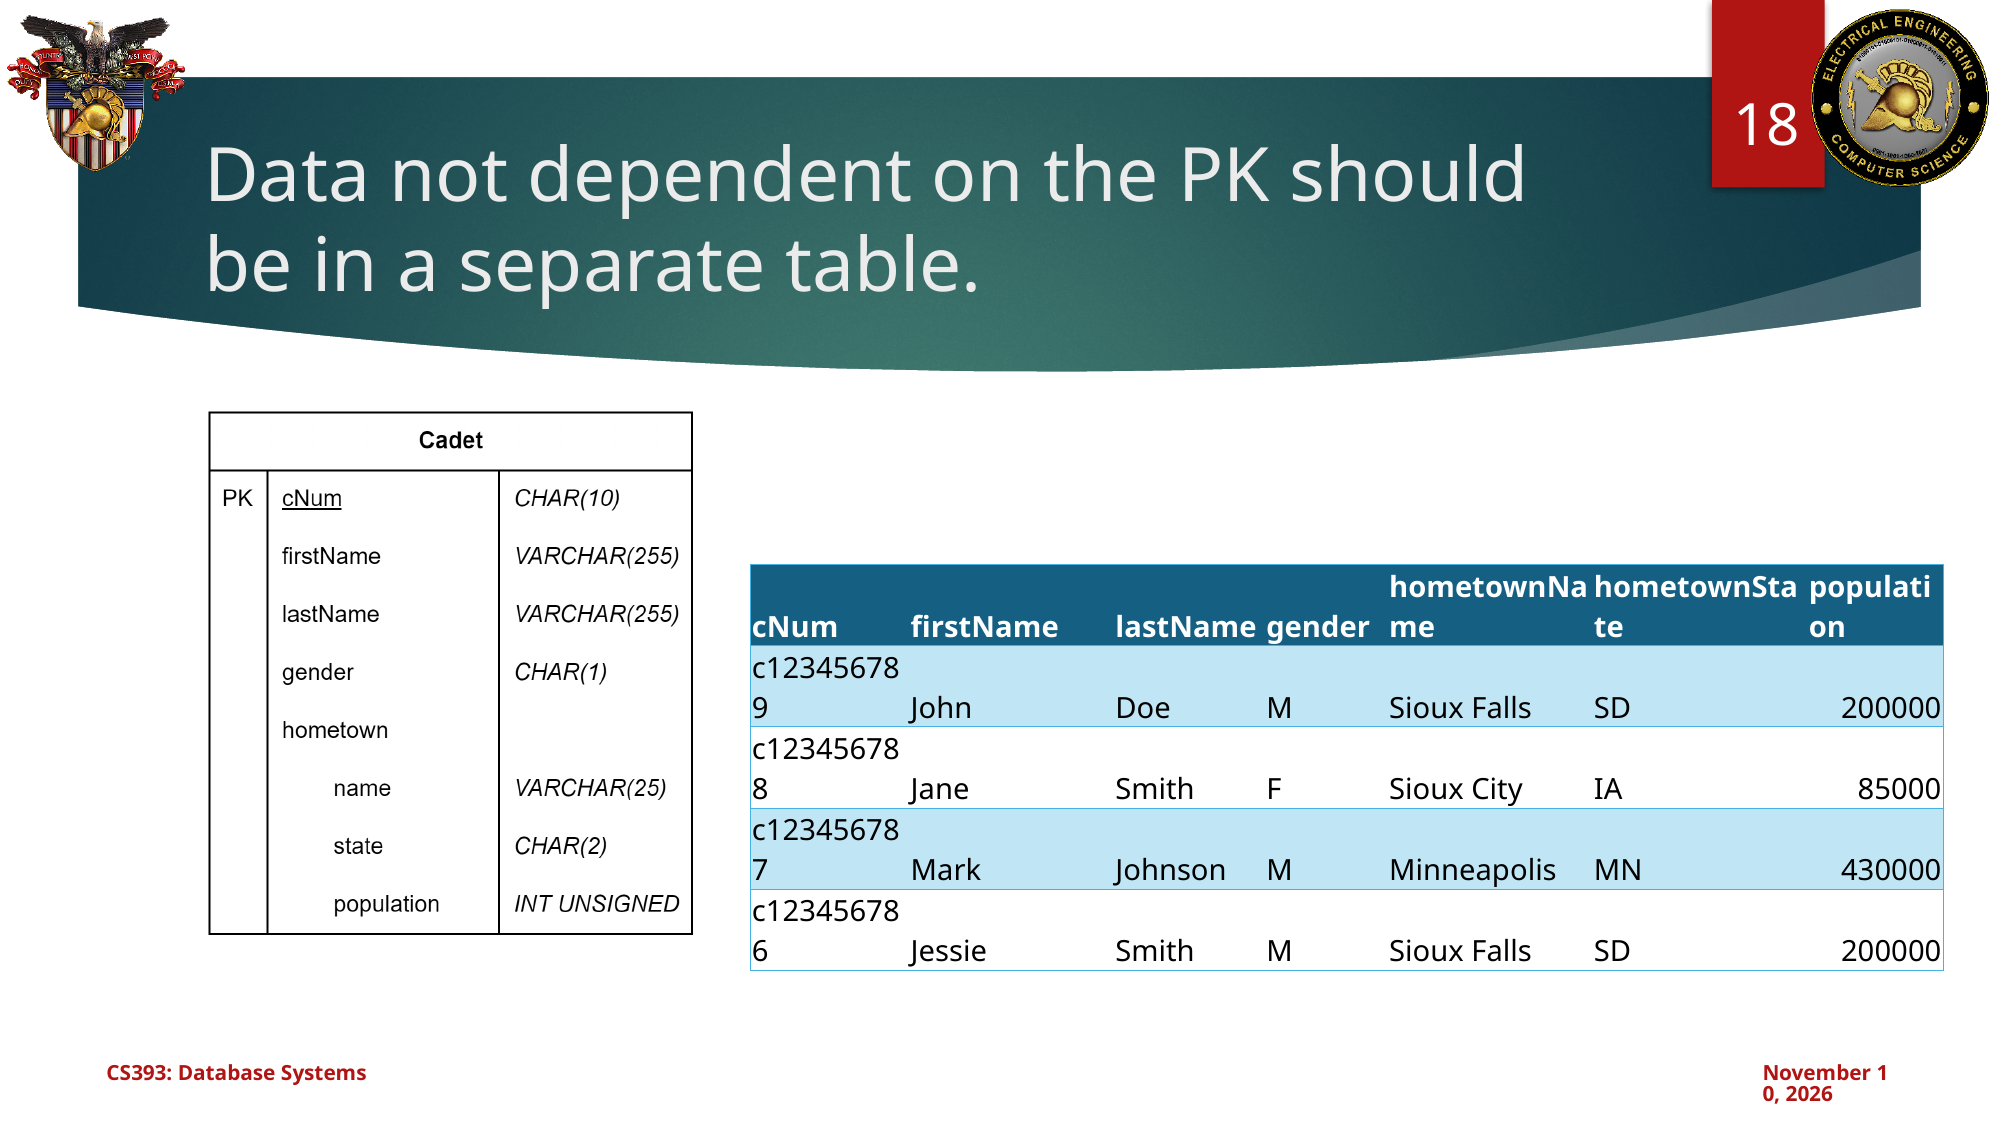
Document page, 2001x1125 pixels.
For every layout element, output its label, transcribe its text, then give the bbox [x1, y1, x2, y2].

table_cell Sioux Falls [1388, 890, 1592, 970]
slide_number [1747, 1048, 1910, 1099]
picture [1809, 7, 1990, 188]
table_cell Doe [1114, 646, 1265, 726]
table_header hometownState [1592, 565, 1807, 645]
table_cell Jessie [909, 890, 1114, 970]
table_cell SD [1592, 646, 1807, 726]
title Data not dependent on the PK should be in a separate table. [189, 158, 1638, 275]
table_cell c123456786 [751, 890, 909, 970]
table_cell Mark [909, 809, 1114, 889]
table_cell c123456787 [751, 809, 909, 889]
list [189, 392, 712, 954]
picture [7, 3, 185, 184]
table_header population [1807, 565, 1943, 645]
table_header gender [1265, 565, 1388, 645]
table_cell Sioux Falls [1388, 646, 1592, 726]
table_header cNum [751, 565, 909, 645]
table_header lastName [1114, 565, 1265, 645]
footer CS393: Database Systems [91, 1048, 726, 1100]
table_cell 430000 [1807, 809, 1943, 889]
table_cell c123456788 [751, 727, 909, 808]
table_cell M [1265, 646, 1388, 726]
table_cell M [1265, 809, 1388, 889]
slide_number 18 [1698, 48, 1836, 175]
table_cell Jane [909, 727, 1114, 808]
table_cell Johnson [1114, 809, 1265, 889]
table_cell 200000 [1807, 890, 1943, 970]
table_cell F [1265, 727, 1388, 808]
table_cell Smith [1114, 890, 1265, 970]
table_cell SD [1592, 890, 1807, 970]
table_cell IA [1592, 727, 1807, 808]
table_cell Smith [1114, 727, 1265, 808]
table_header hometownName [1388, 565, 1592, 645]
table_cell Sioux City [1388, 727, 1592, 808]
table_cell 85000 [1807, 727, 1943, 808]
table_cell John [909, 646, 1114, 726]
table_cell Minneapolis [1388, 809, 1592, 889]
table_cell M [1265, 890, 1388, 970]
table_cell MN [1592, 809, 1807, 889]
table_cell c123456789 [751, 646, 909, 726]
table_cell 200000 [1807, 646, 1943, 726]
table_header firstName [909, 565, 1114, 645]
